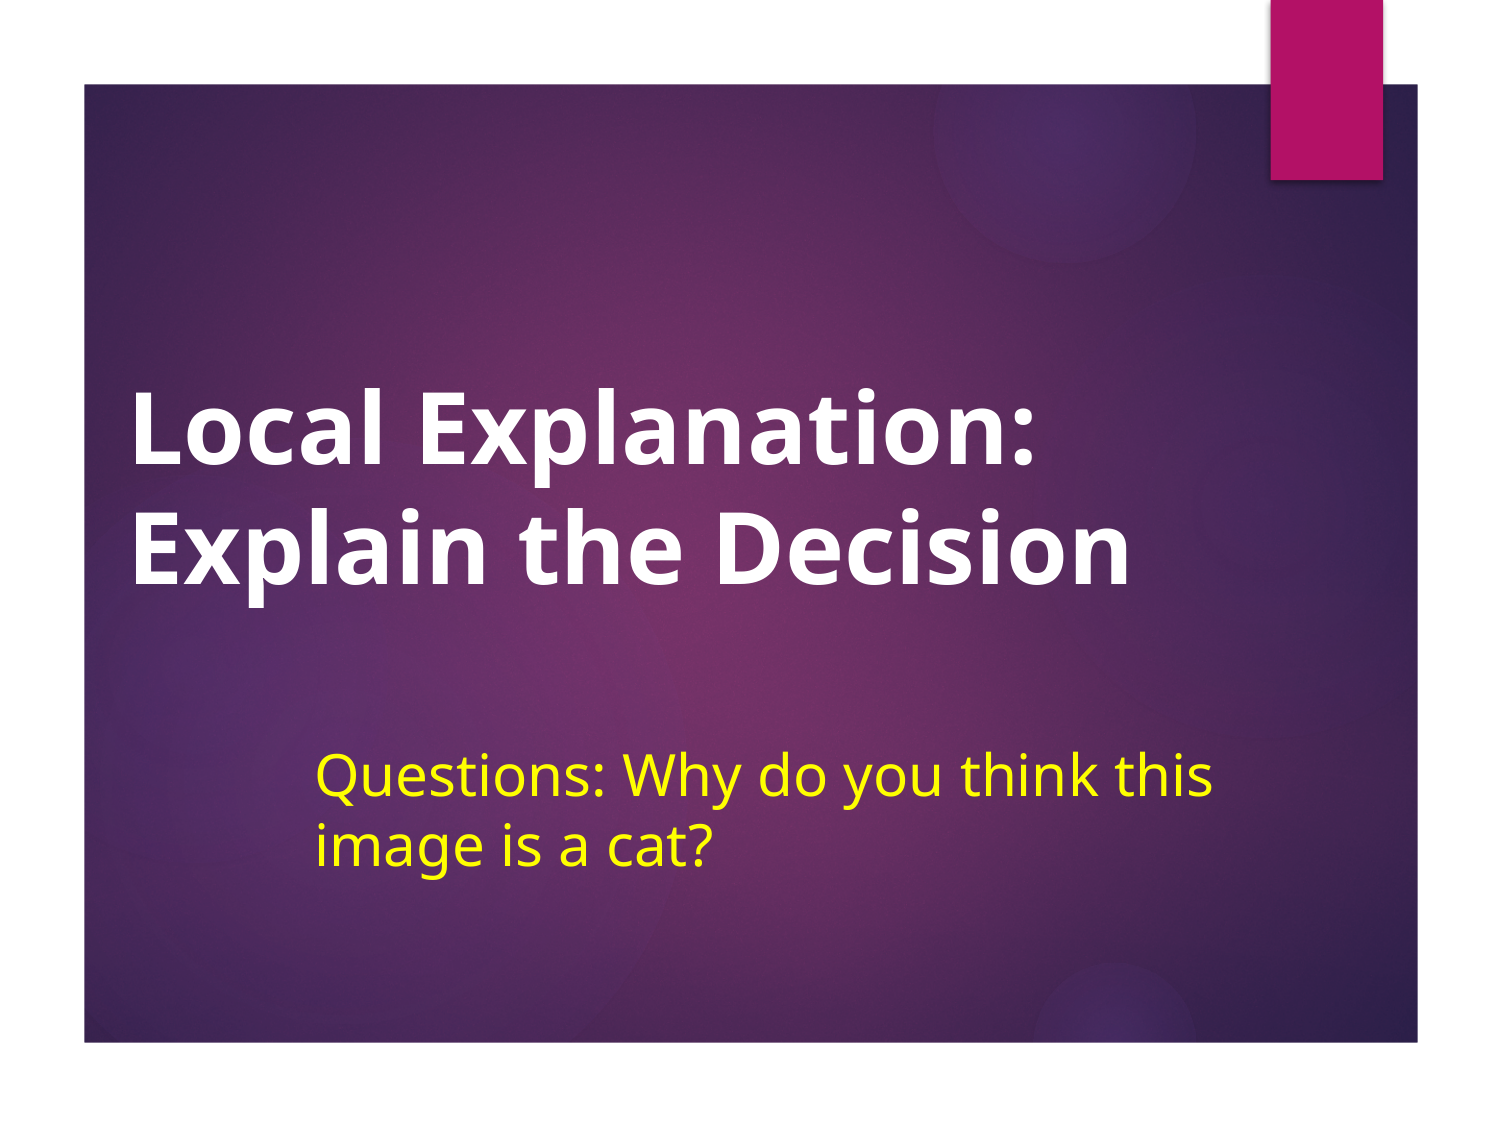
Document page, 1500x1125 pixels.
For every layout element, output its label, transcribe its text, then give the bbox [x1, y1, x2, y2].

title Local Explanation: Explain the Decision [112, 220, 1388, 612]
text_box Questions: Why do you think this image is a cat? [299, 730, 1289, 886]
